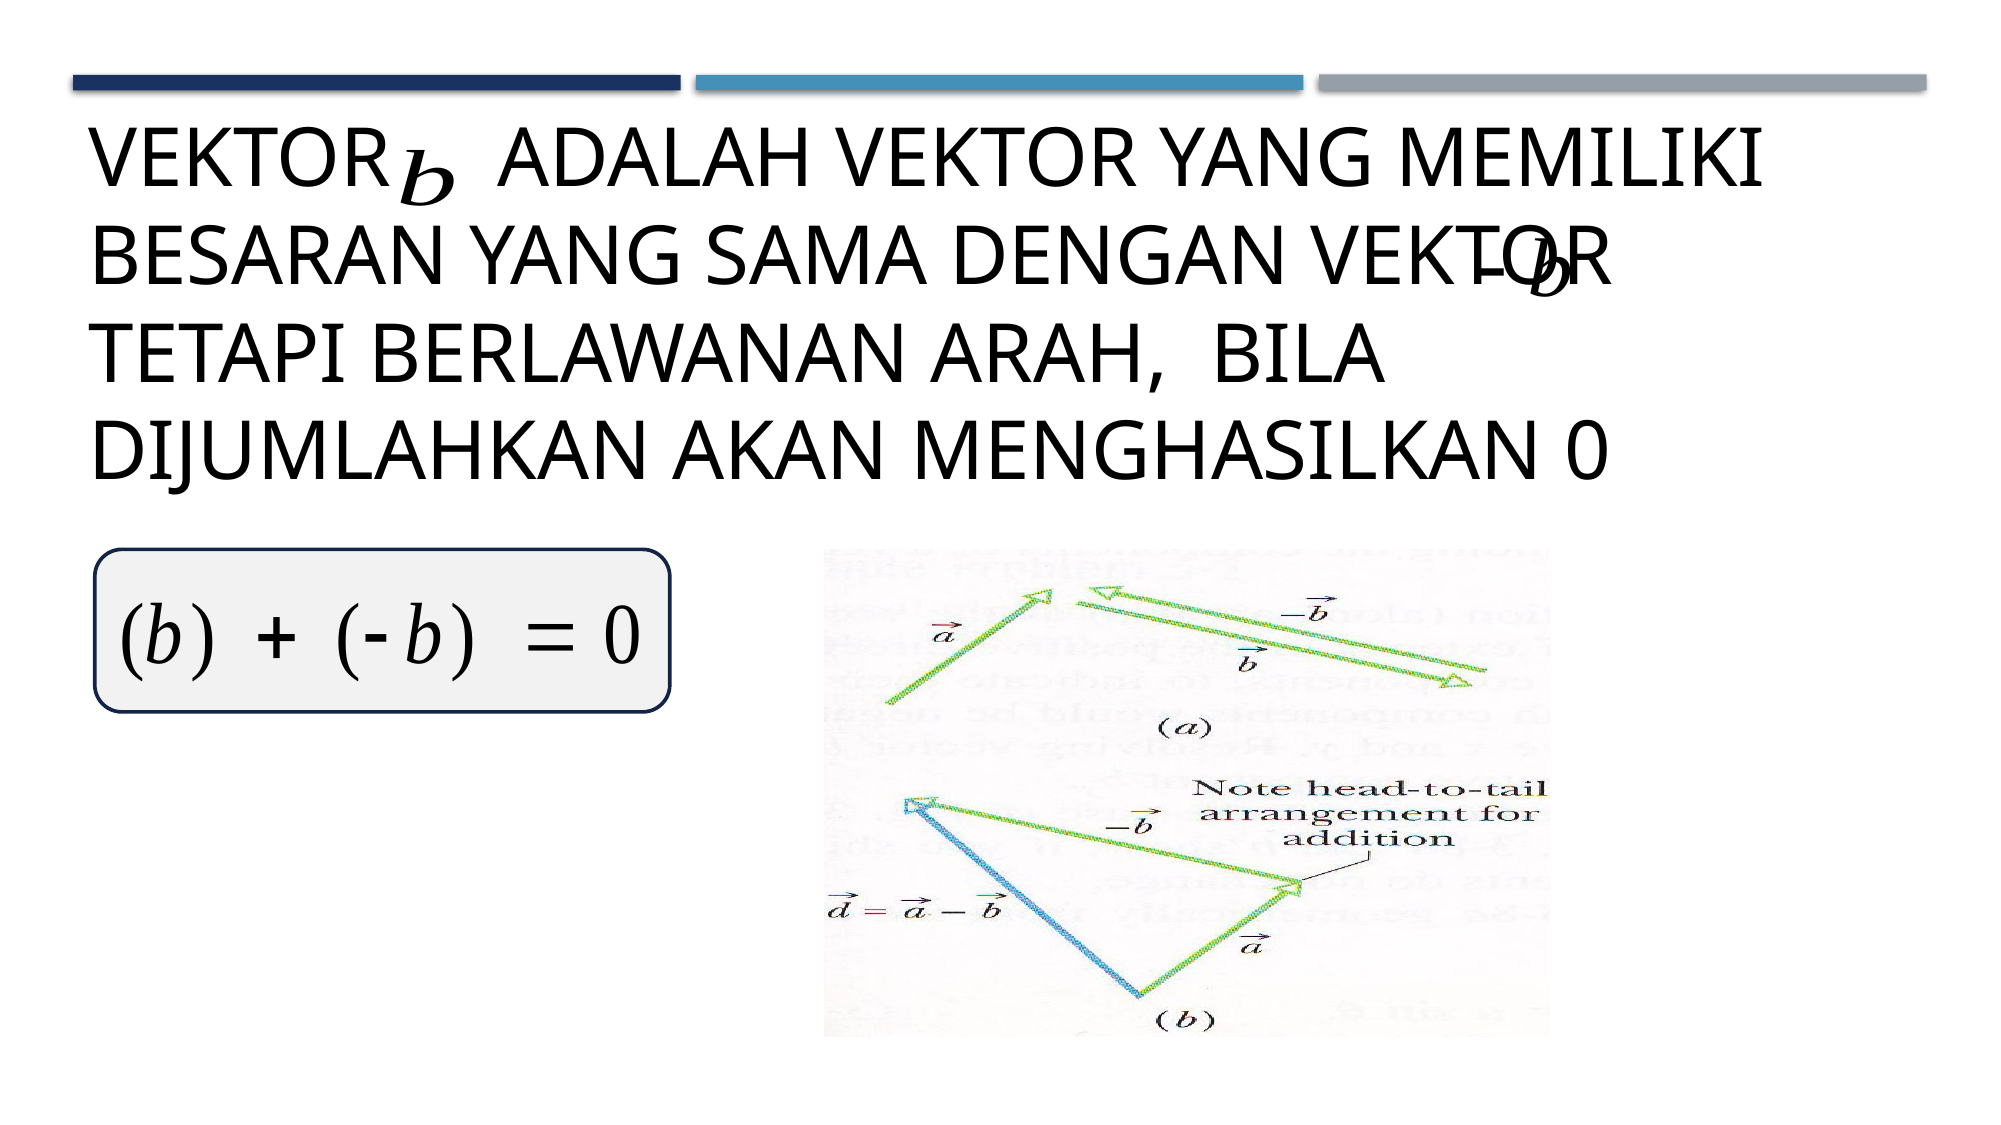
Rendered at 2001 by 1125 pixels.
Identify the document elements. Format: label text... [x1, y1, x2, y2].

text_box [92, 547, 672, 714]
picture [823, 548, 1550, 1038]
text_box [1462, 198, 1594, 318]
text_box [108, 561, 656, 700]
title Vektor adalah vektor yang memiliki besaran yang sama dengan vektor tetapi berlawanan arah, bila dijumlahkan akan menghasilkan 0 [73, 93, 1921, 504]
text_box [381, 111, 496, 226]
